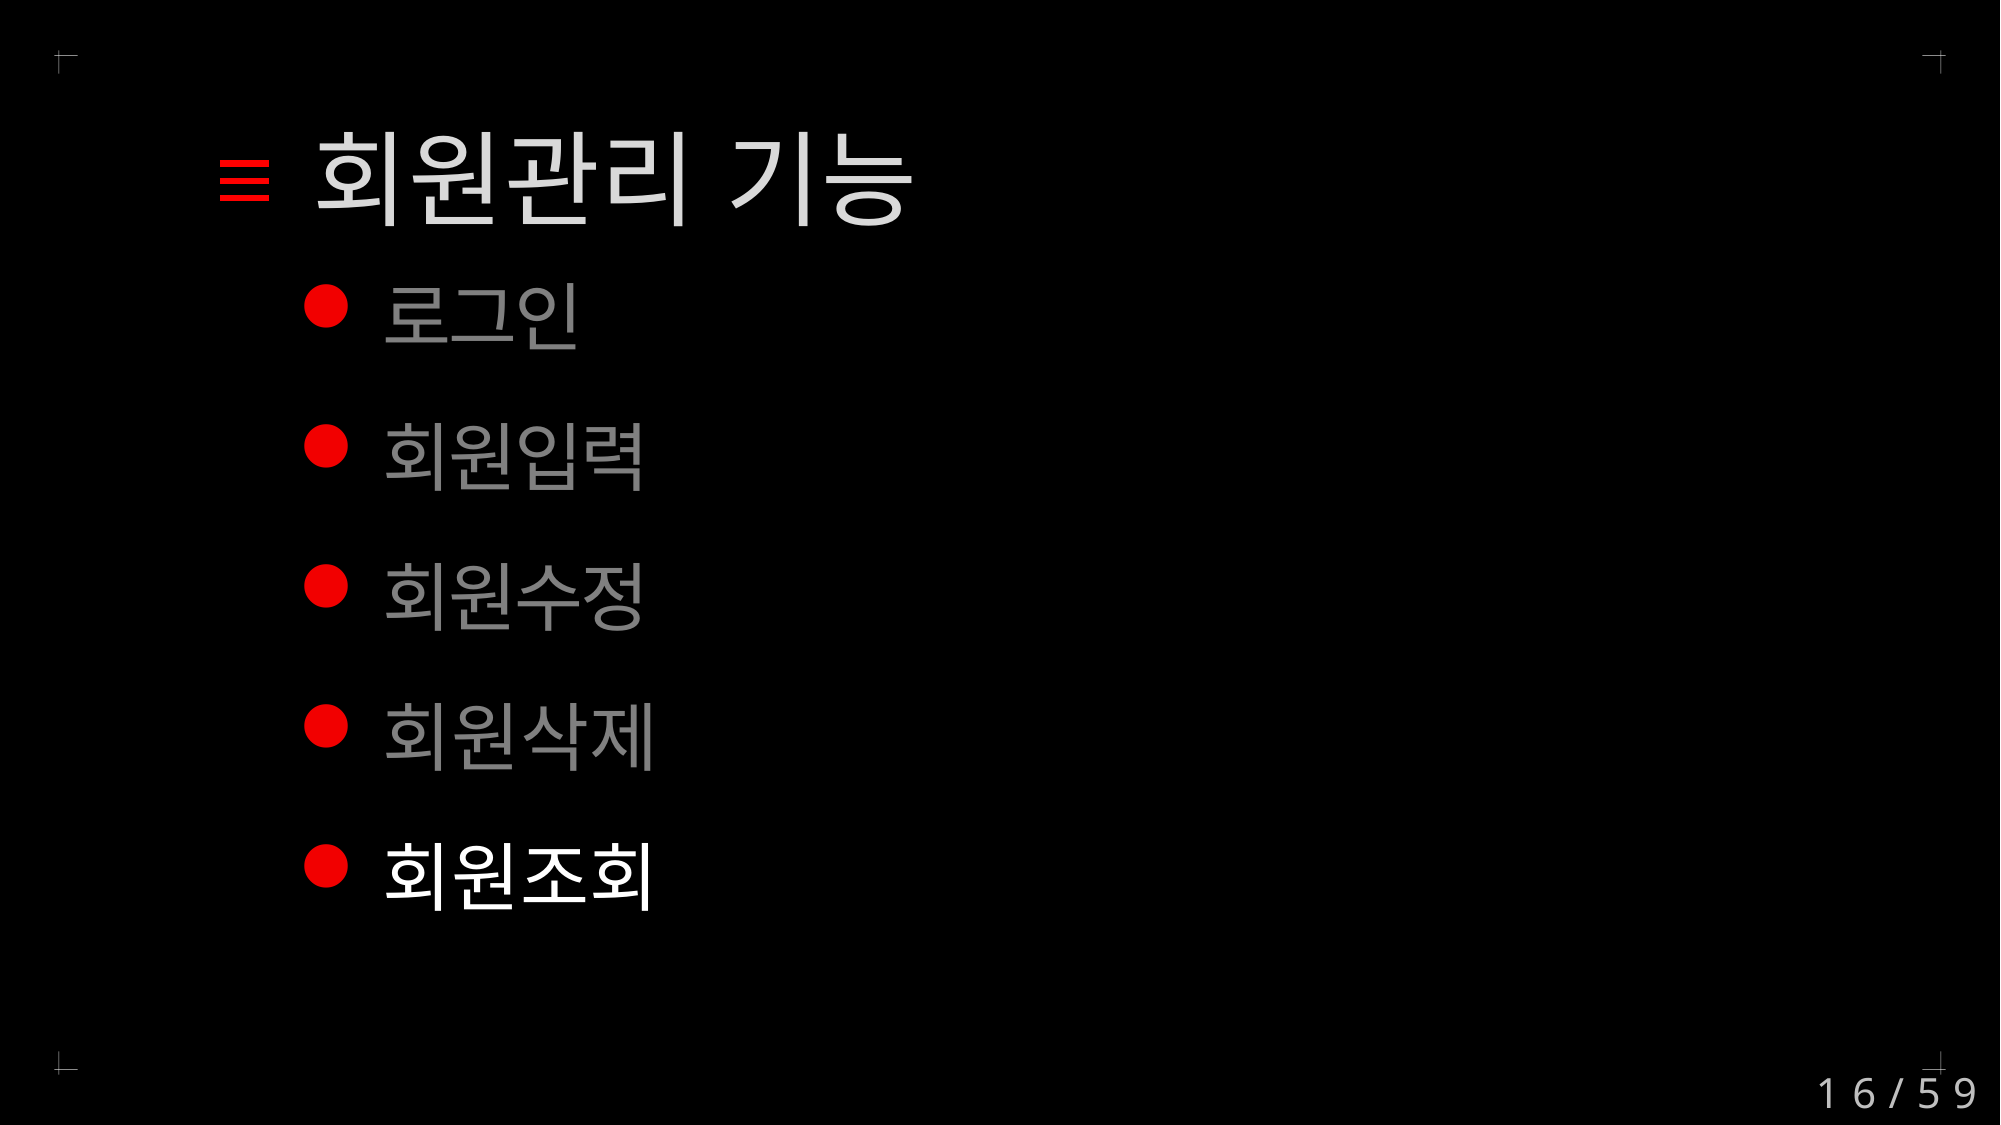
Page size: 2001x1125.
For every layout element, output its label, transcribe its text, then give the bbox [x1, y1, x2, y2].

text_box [54, 50, 78, 74]
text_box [1922, 50, 1946, 74]
text_box 16/59 [1793, 1059, 2000, 1125]
text_box 회원관리 기능 [298, 106, 934, 247]
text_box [1922, 1051, 1946, 1075]
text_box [54, 1051, 78, 1075]
text_box 로그인 회원입력 회원수정 회원삭제 회원조회 [283, 262, 2000, 978]
